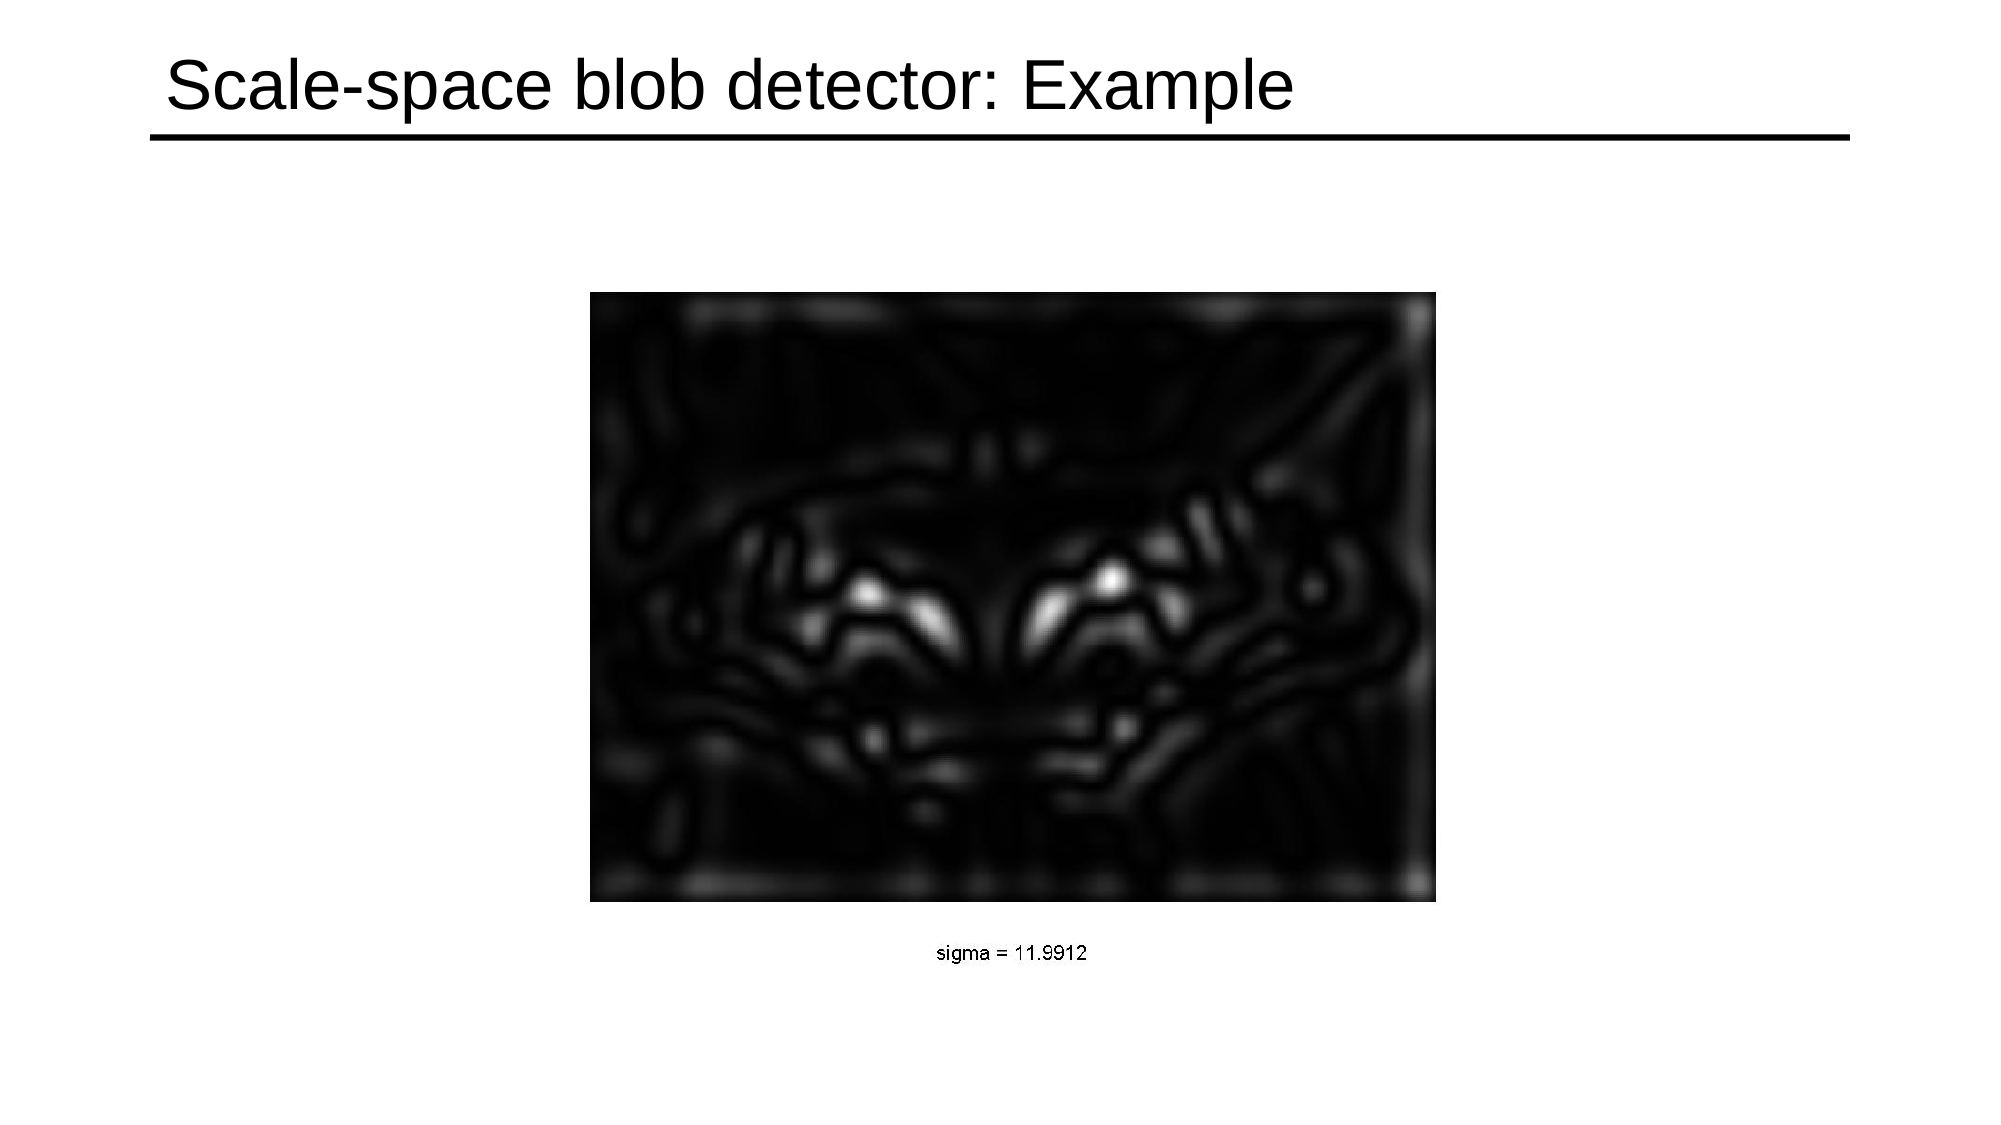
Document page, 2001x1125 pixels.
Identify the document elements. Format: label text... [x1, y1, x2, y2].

picture [448, 198, 1576, 1044]
title Scale-space blob detector: Example [150, 12, 1850, 150]
